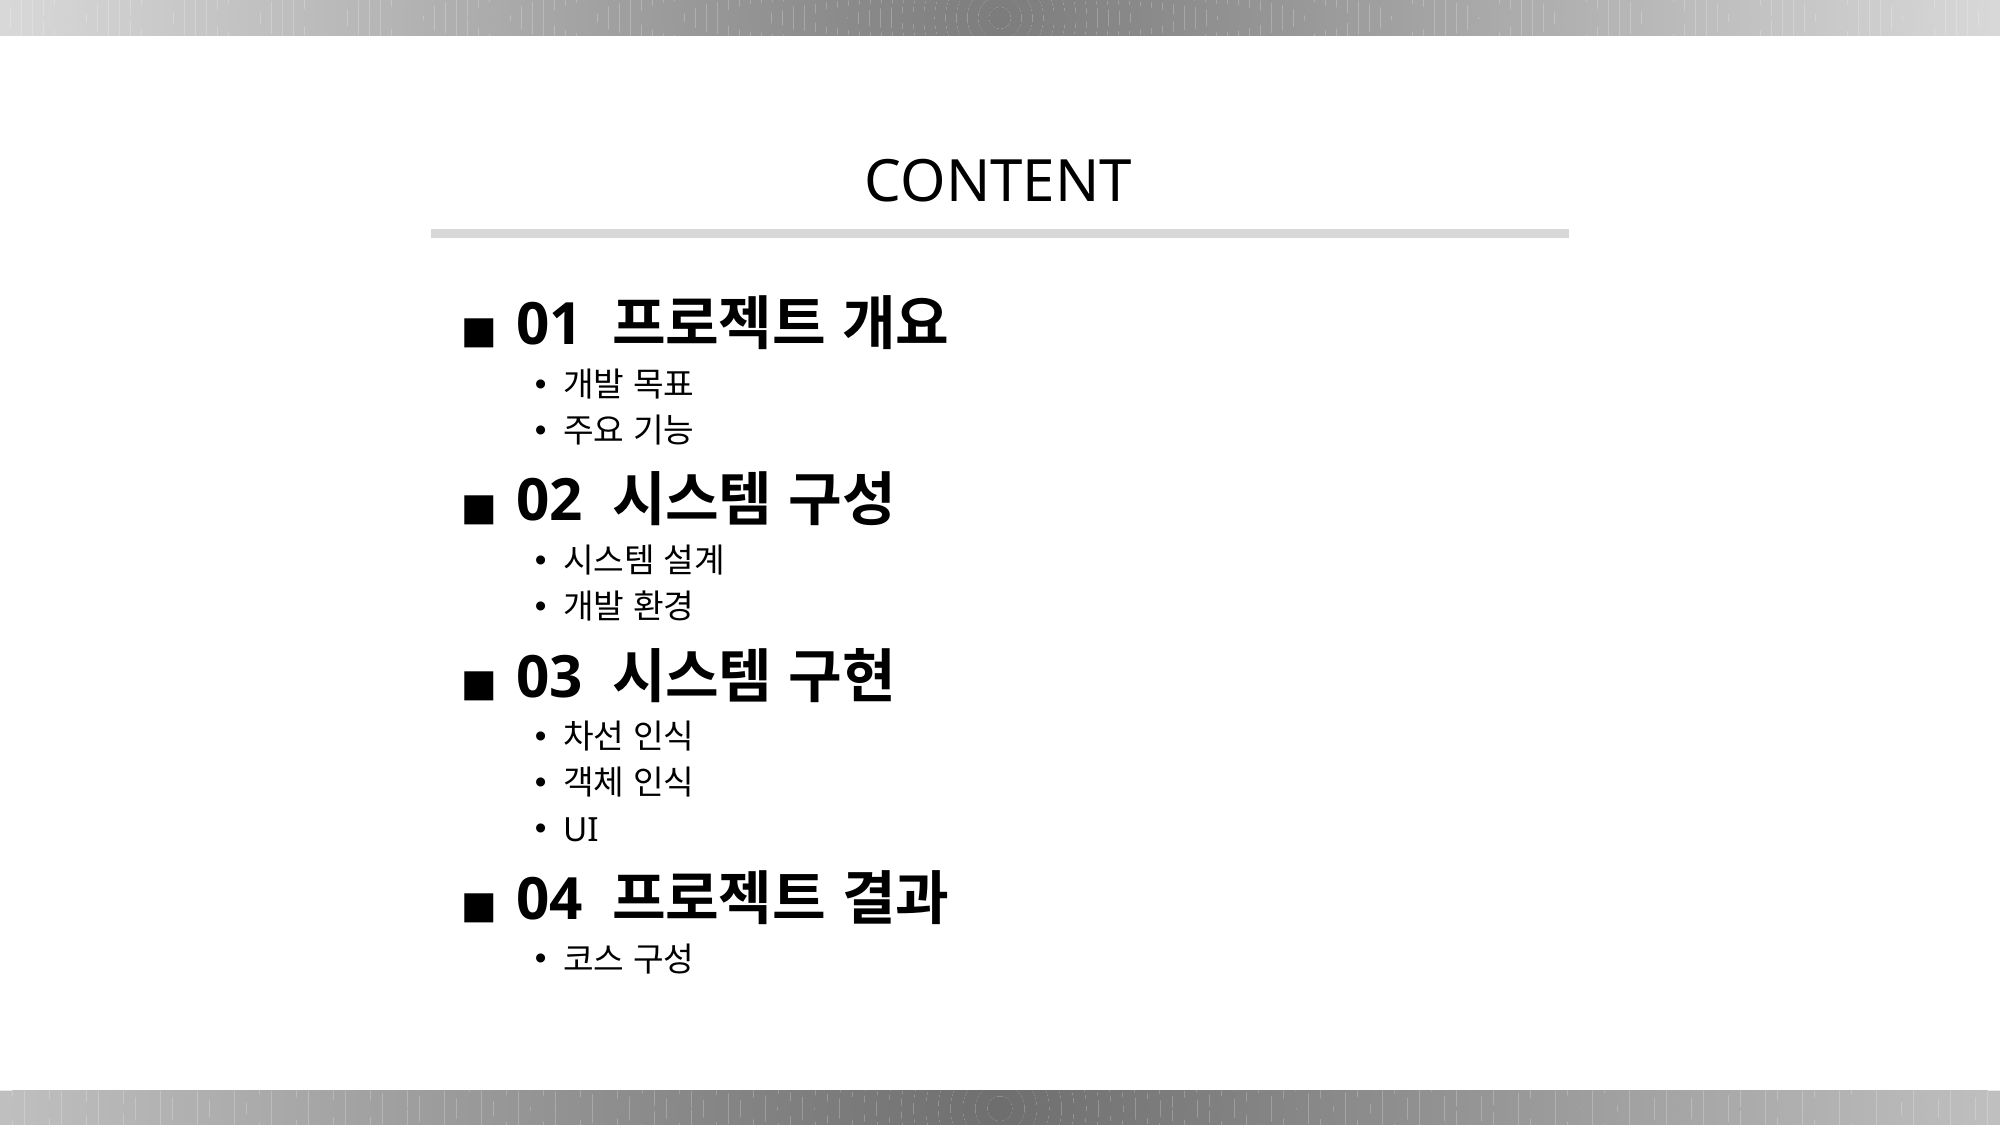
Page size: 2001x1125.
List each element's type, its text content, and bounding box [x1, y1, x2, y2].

text_box [432, 229, 1568, 238]
text_box [0, 1090, 2000, 1125]
text_box 01 프로젝트 개요 개발 목표 주요 기능 02 시스템 구성 시스템 설계 개발 환경 03 시스템 구현 차선 인식 객체 인식 UI 04 프로젝트 결과 코스 구성 [445, 286, 1555, 999]
text_box CONTENT [849, 135, 1150, 221]
text_box [0, 0, 2000, 36]
